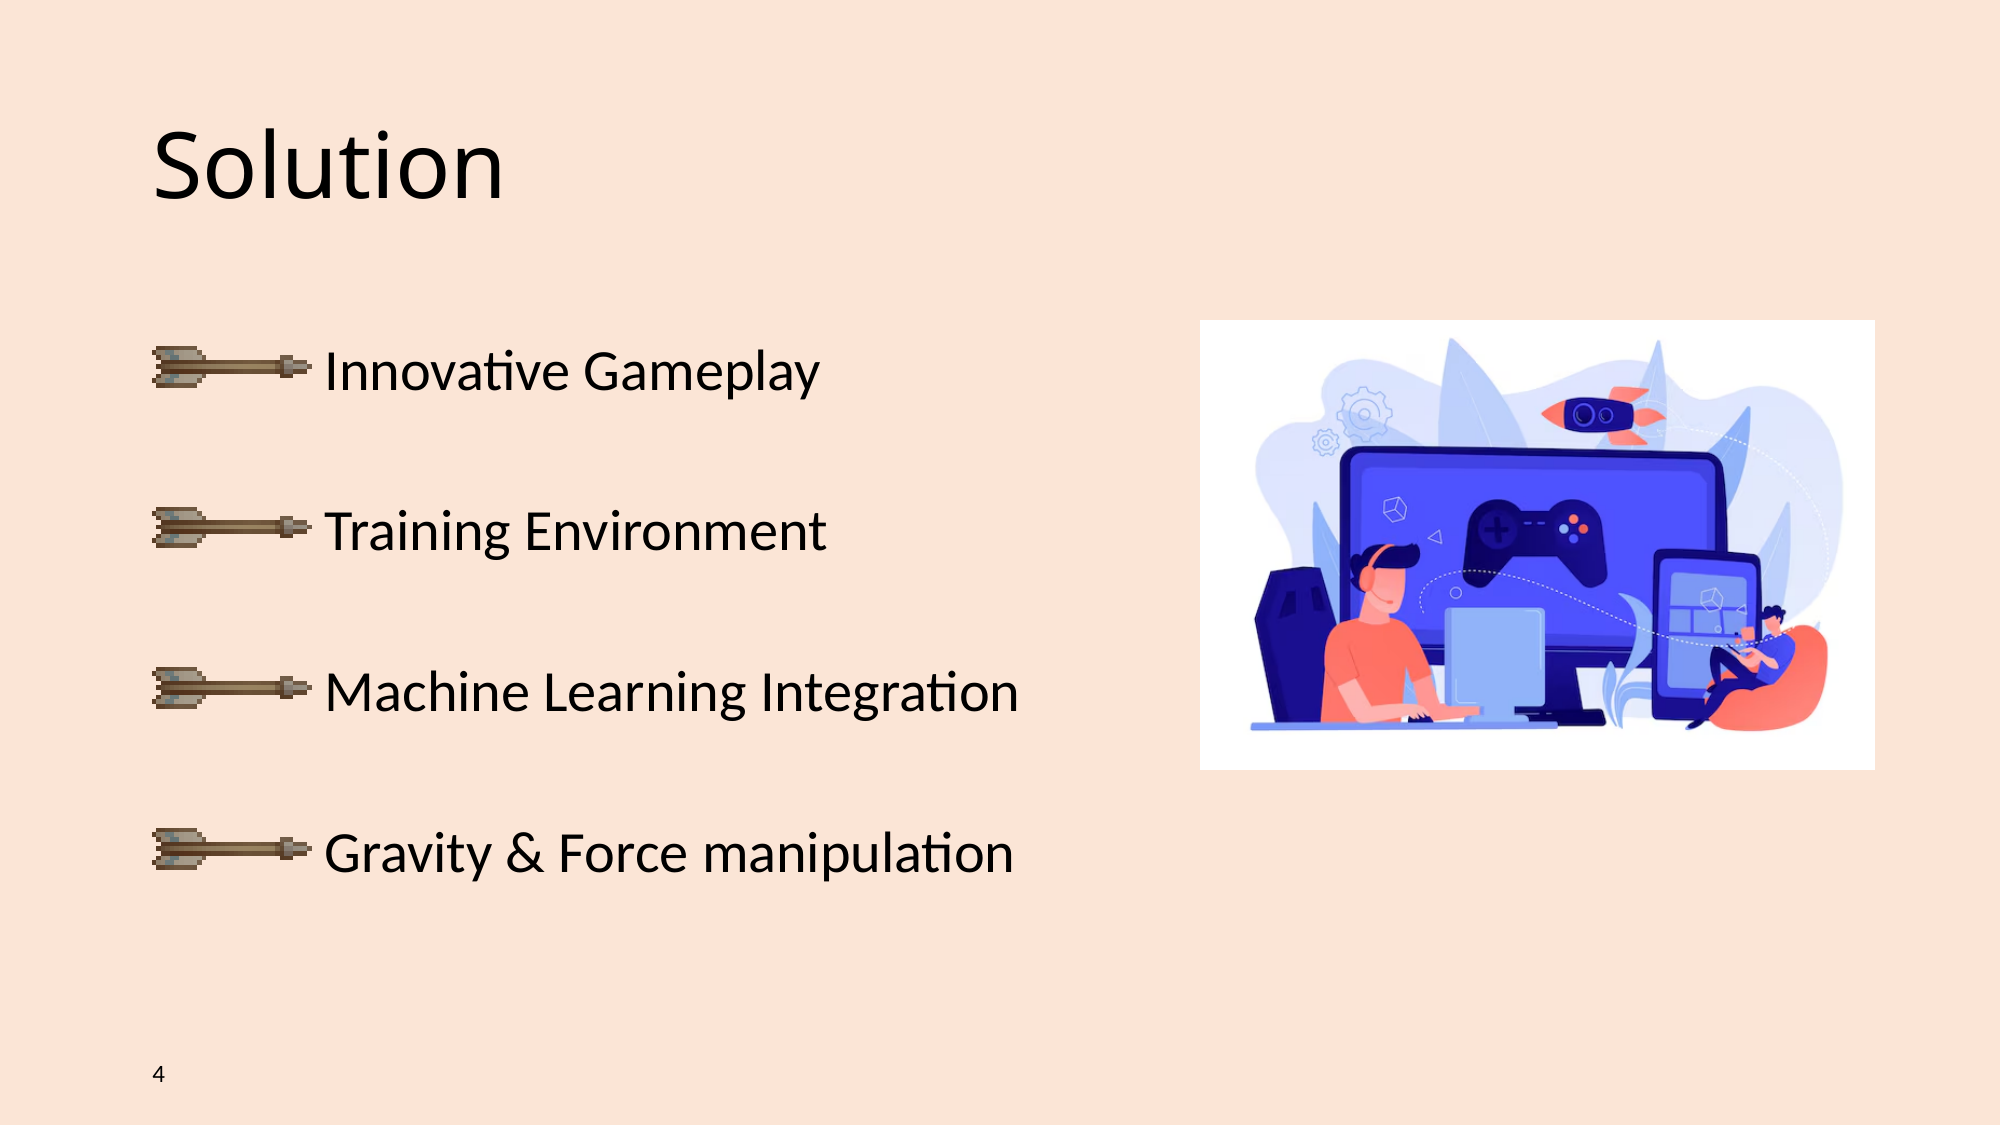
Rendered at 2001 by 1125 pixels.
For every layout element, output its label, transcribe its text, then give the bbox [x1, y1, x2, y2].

title Solution [137, 59, 1863, 278]
picture [152, 828, 312, 870]
picture [152, 507, 312, 548]
picture [152, 667, 312, 709]
picture [152, 346, 312, 388]
list Innovative Gameplay Training Environment Machine Learning Integration Gravity & Force manipulation [137, 254, 1538, 988]
picture [1200, 320, 1875, 770]
slide_number 4 [137, 1042, 588, 1103]
